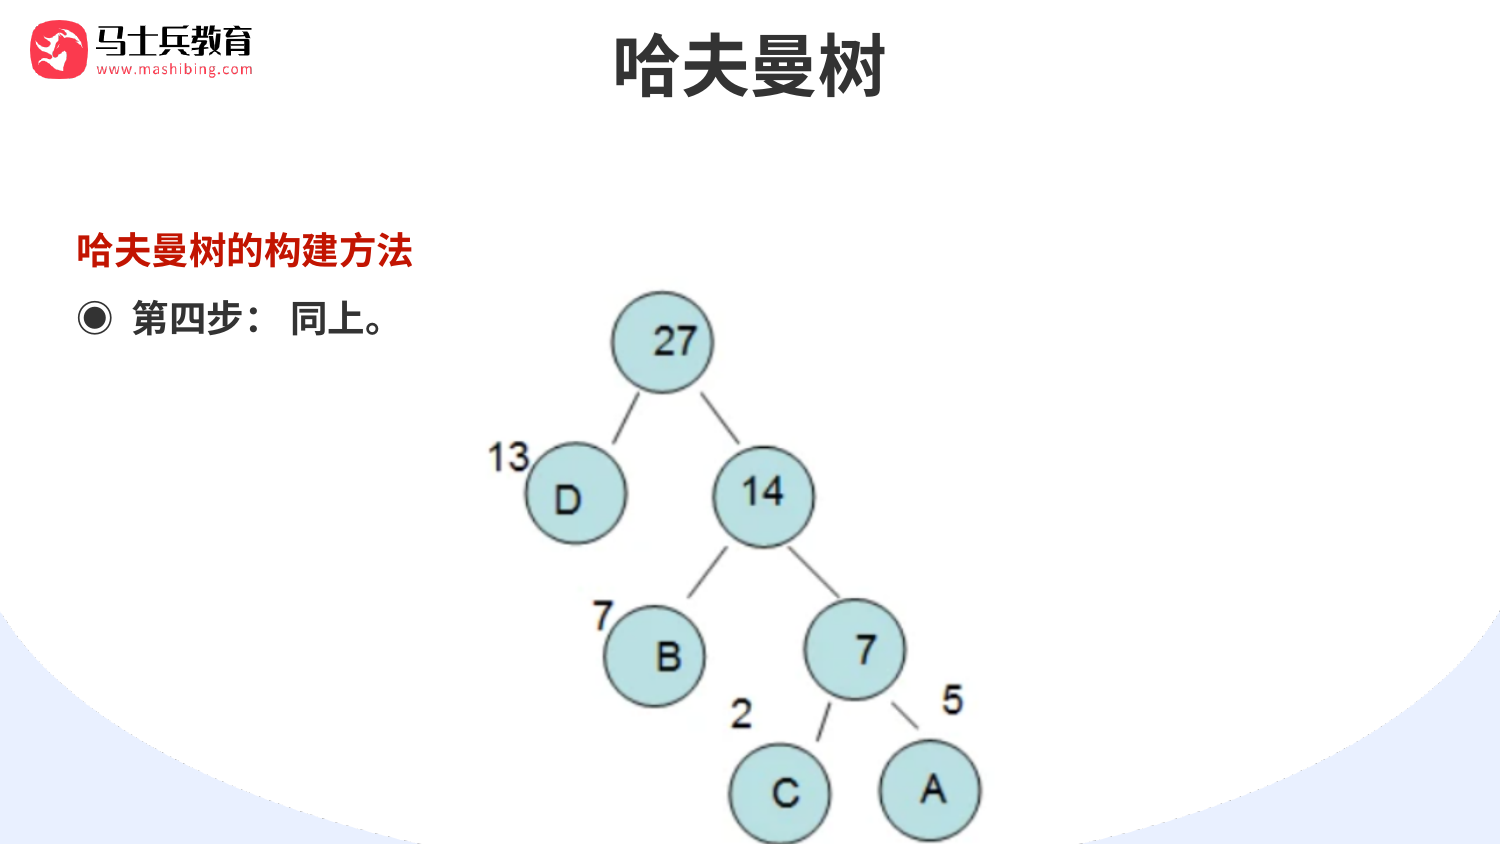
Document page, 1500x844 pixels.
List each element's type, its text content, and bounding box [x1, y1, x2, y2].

picture [0, 269, 1500, 844]
picture [30, 20, 252, 79]
text_box 哈夫曼树的构建方法 ◉ 第四步： 同上。 [62, 128, 1482, 610]
text_box 哈夫曼树 [403, 0, 1097, 128]
